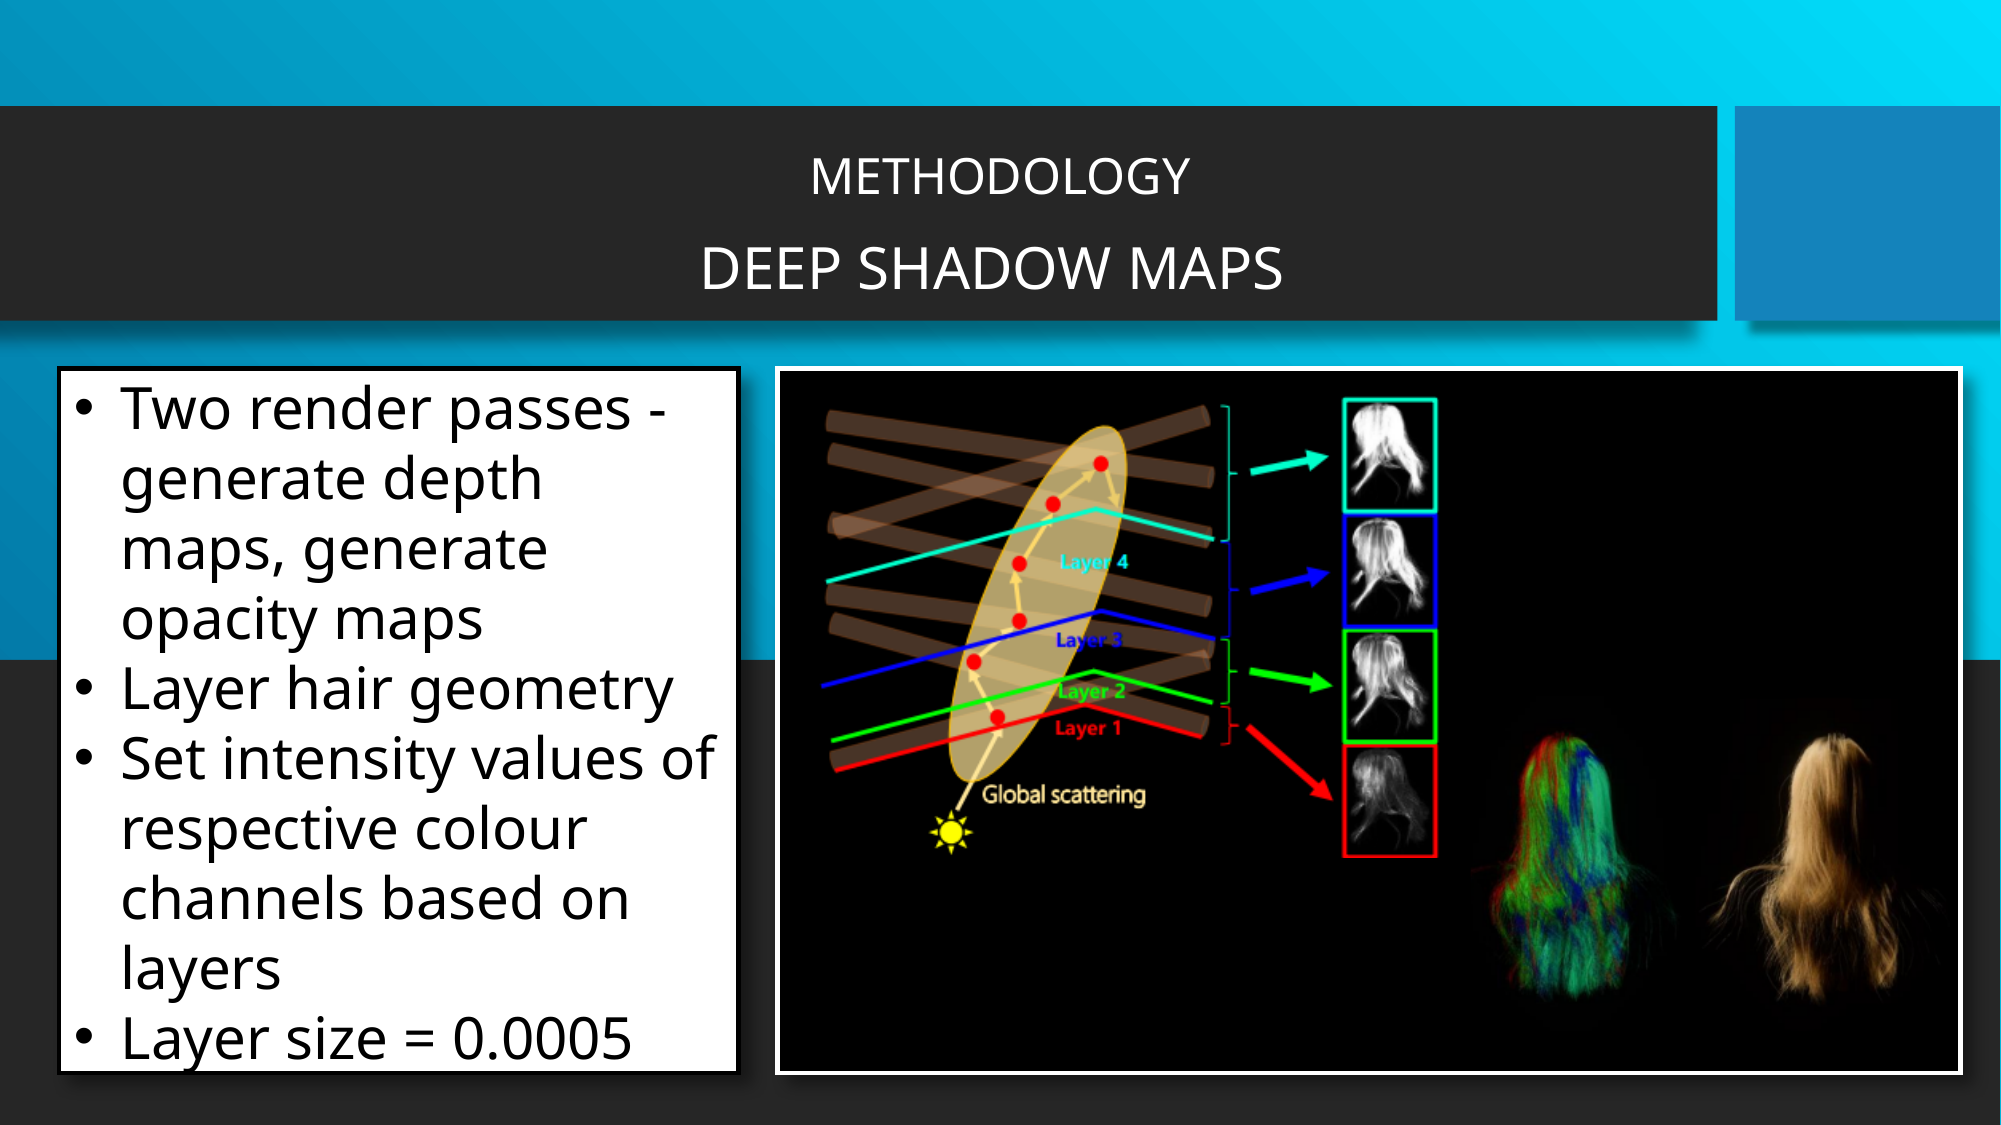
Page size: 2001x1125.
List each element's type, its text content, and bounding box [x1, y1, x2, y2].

text_box [1734, 105, 2000, 322]
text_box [777, 368, 1961, 1074]
text_box [0, 0, 2000, 223]
text_box DEEP SHADOW MAPS [141, 223, 1859, 309]
text_box Two render passes - generate depth maps, generate opacity maps Layer hair geometry Set intensity values of respective colour channels based on layers Layer size = 0.0005 [58, 368, 739, 1074]
text_box [0, 309, 2000, 659]
text_box [0, 659, 2000, 1125]
text_box METHODOLOGY [494, 106, 1506, 212]
text_box [0, 105, 1718, 322]
